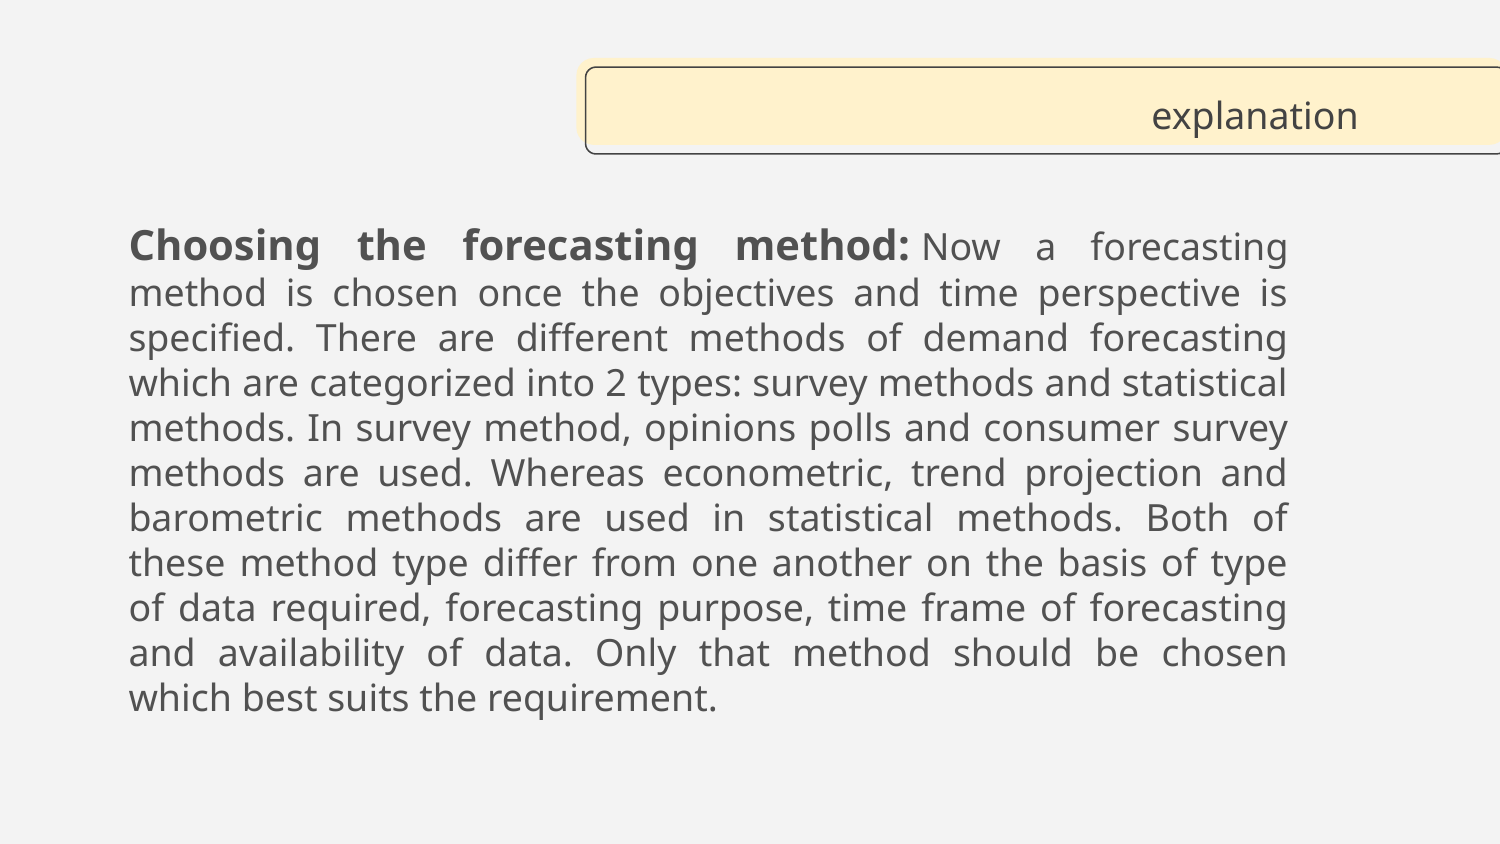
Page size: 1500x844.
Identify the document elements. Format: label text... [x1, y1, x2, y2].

title explanation [849, 75, 1374, 154]
subtitle Choosing the forecasting method: Now a forecasting method is chosen once the objectives and time perspective is specified. There are different methods of demand forecasting which are categorized into 2 types: survey methods and statistical methods. In survey method, opinions polls and consumer survey methods are used. Whereas econometric, trend projection and barometric methods are used in statistical methods. Both of these method type differ from one another on the basis of type of data required, forecasting purpose, time frame of forecasting and availability of data. Only that method should be chosen which best suits the requirement. [88, 291, 1304, 719]
